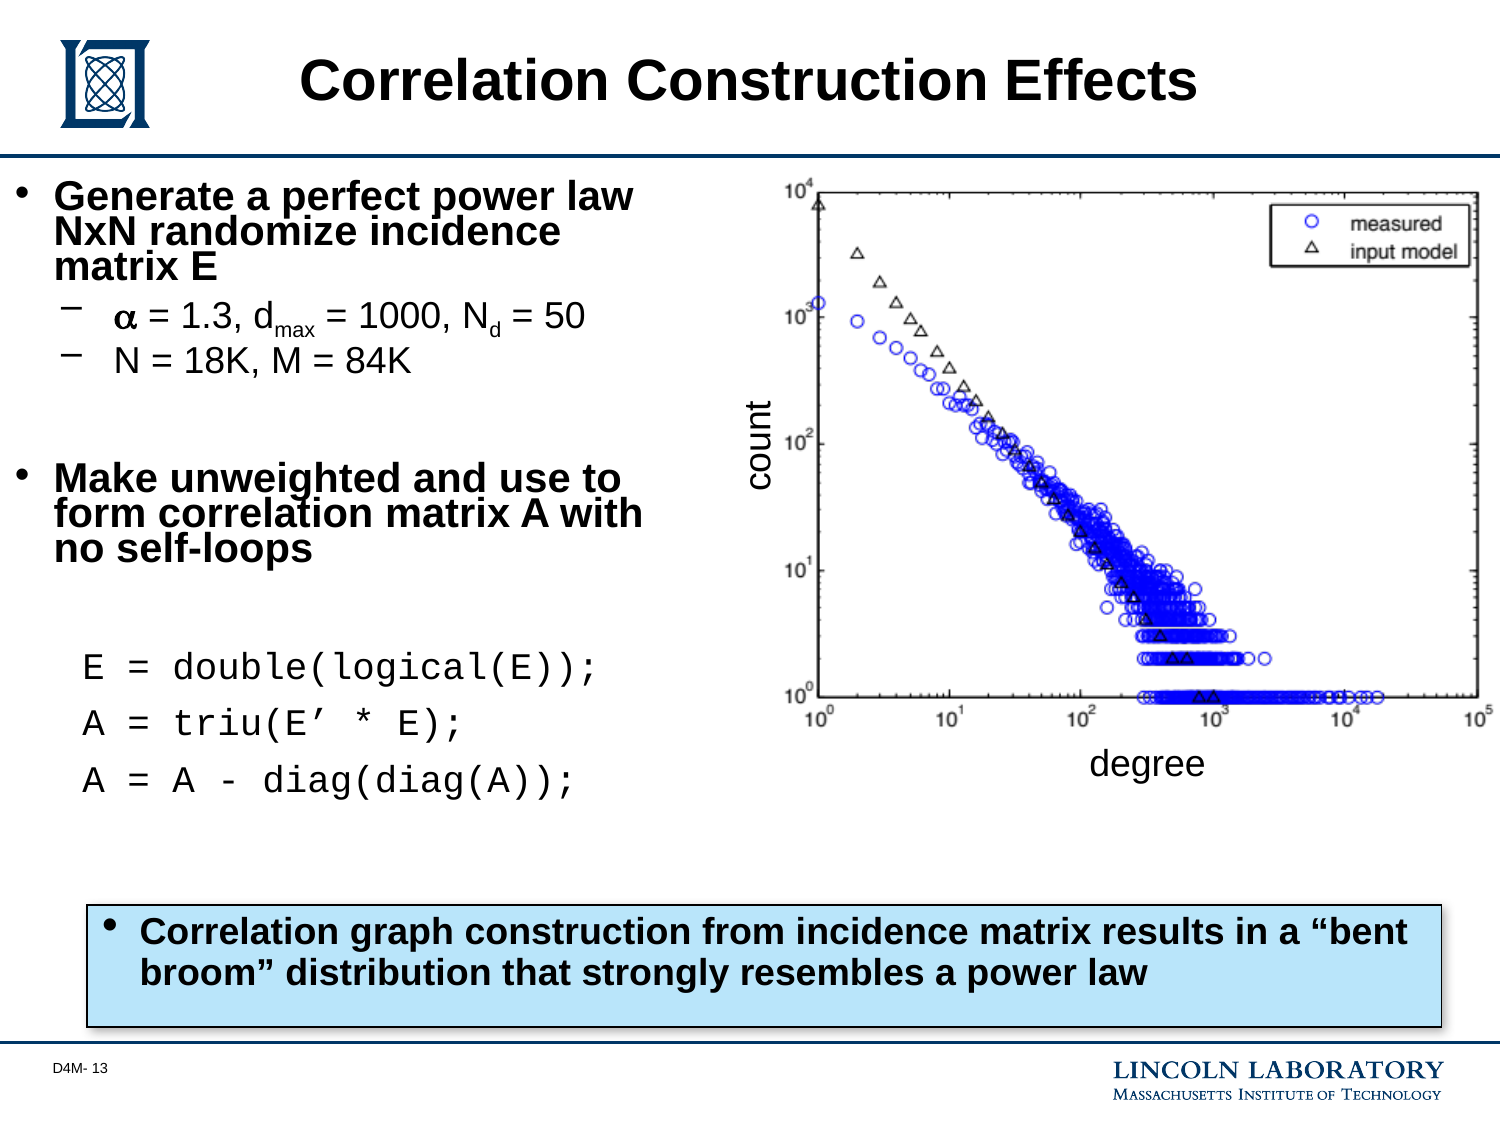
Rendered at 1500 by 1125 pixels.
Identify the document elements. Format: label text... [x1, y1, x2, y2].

text_box degree [1074, 740, 1221, 792]
title Correlation Construction Effects [154, 16, 1346, 151]
text_box Correlation graph construction from incidence matrix results in a “bent broom” distribution that strongly resembles a power law [86, 904, 1442, 1027]
text_box count [725, 385, 773, 507]
list Generate a perfect power law NxN randomize incidence matrix E a = 1.3, dmax = 1000, Nd = 50 N = 18K, M = 84K Make unweighted and use to form correlation matrix A with no self-loops E = double(logical(E)); A = triu(E’ * E); A = A - diag(diag(A)); [0, 174, 691, 850]
picture [1111, 1061, 1444, 1100]
picture [60, 40, 150, 128]
picture [778, 174, 1497, 732]
